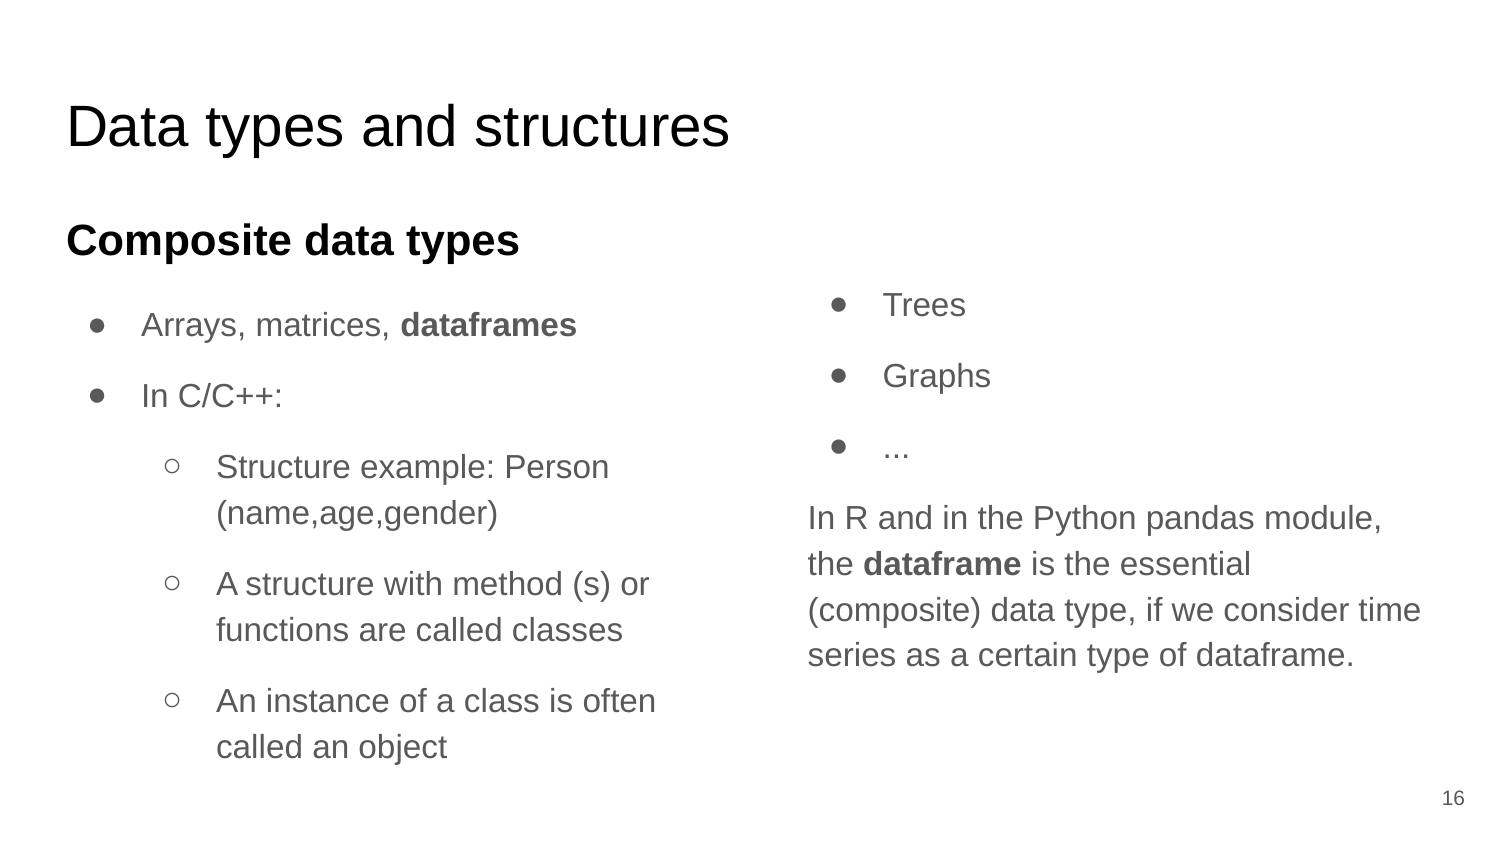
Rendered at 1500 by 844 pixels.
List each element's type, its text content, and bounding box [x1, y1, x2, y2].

title Data types and structures [51, 72, 1449, 167]
list Composite data types Arrays, matrices, dataframes In C/C++: Structure example: Person (name,age,gender) A structure with method (s) or functions are called classes An instance of a class is often called an object [51, 189, 708, 750]
slide_number 16 [1389, 764, 1480, 830]
list Trees Graphs ... In R and in the Python pandas module, the dataframe is the essential (composite) data type, if we consider time series as a certain type of dataframe. [792, 176, 1449, 737]
